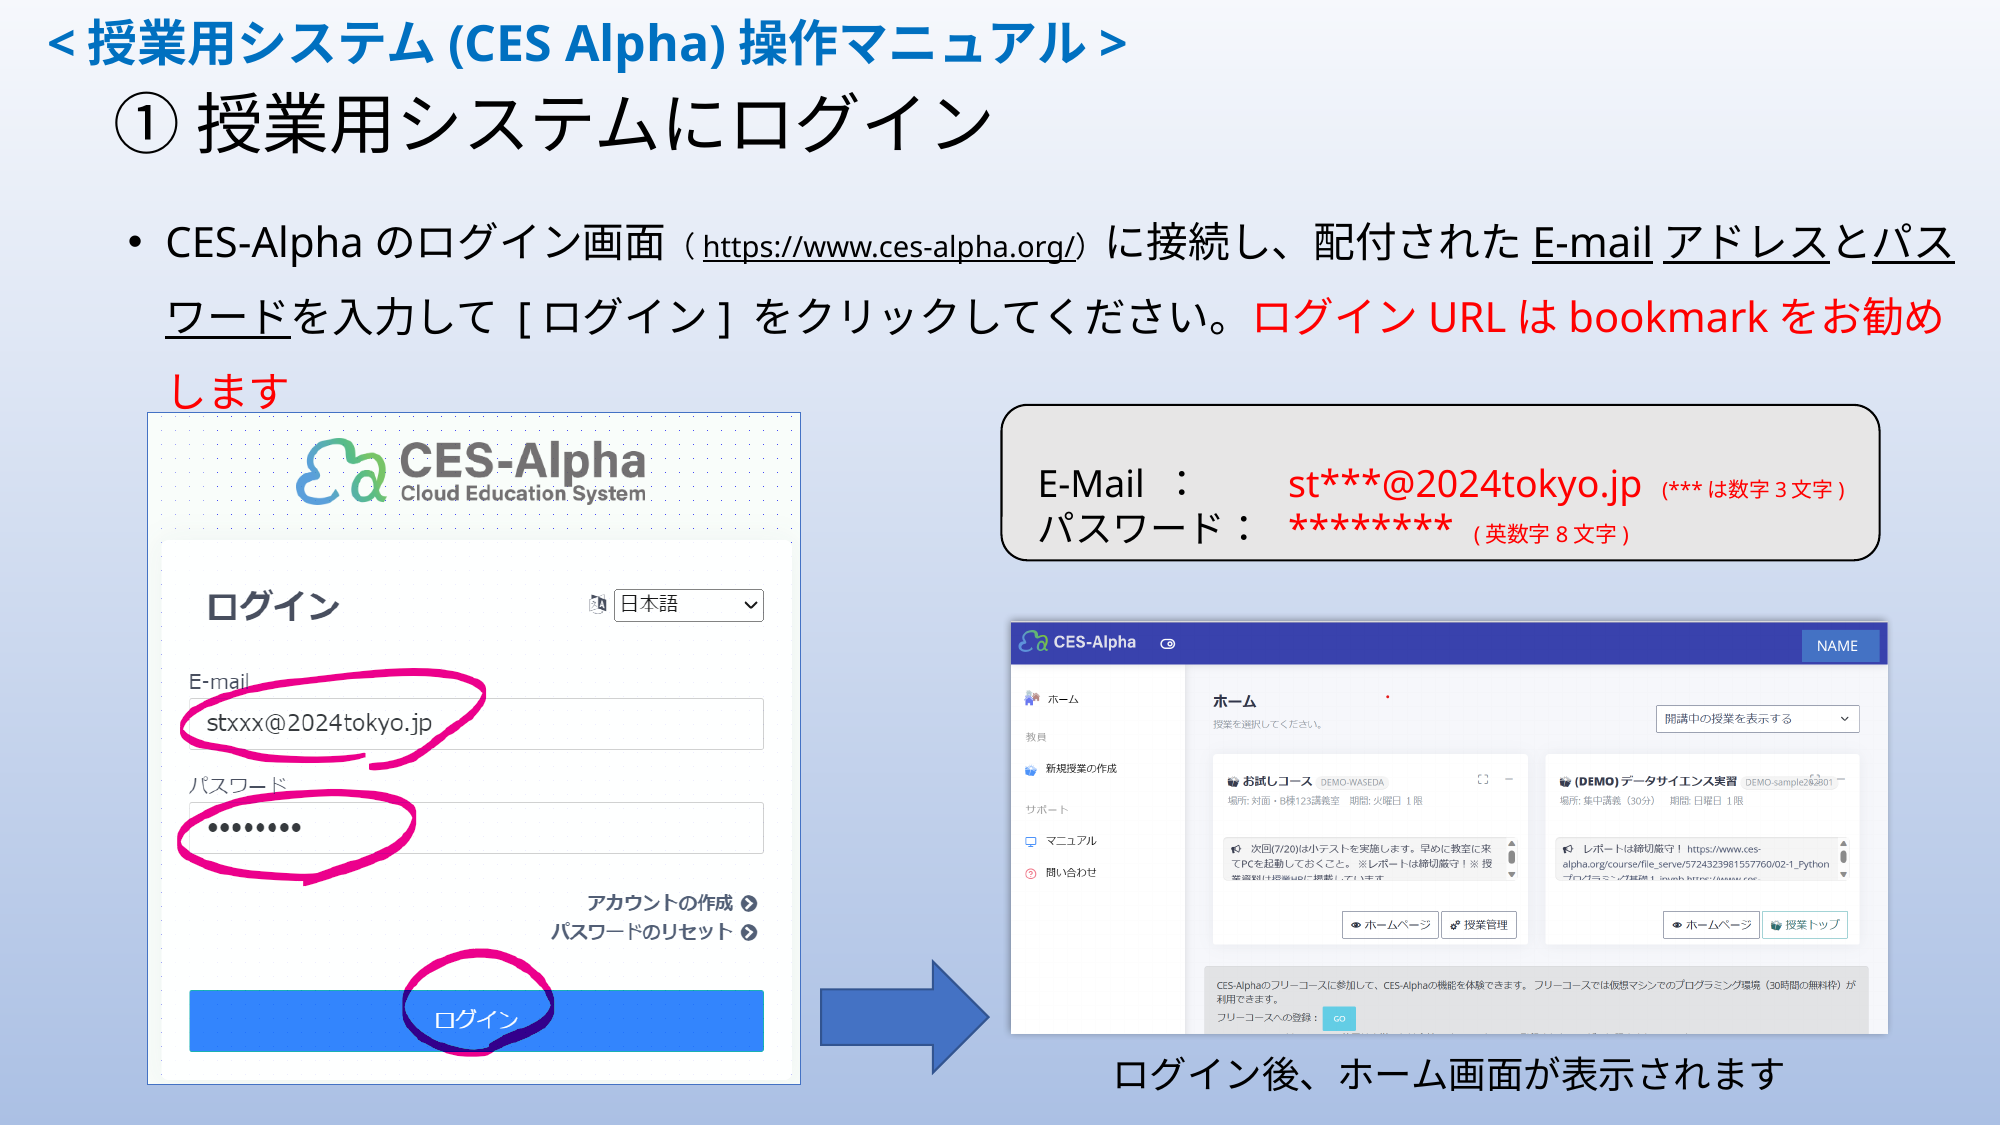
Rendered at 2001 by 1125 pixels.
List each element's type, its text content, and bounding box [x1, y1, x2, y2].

text_box [137, 158, 1863, 284]
text_box ログイン後、ホーム画面が表示されます [1097, 1043, 1802, 1104]
text_box ①授業用システムにログイン [98, 79, 1010, 170]
text_box <授業用システム(CES Alpha)操作マニュアル> [32, 3, 1143, 79]
text_box [820, 959, 990, 1076]
picture [147, 412, 801, 1085]
list CES-Alphaのログイン画面（https://www.ces-alpha.org/）に接続し、配付されたE-mailアドレスとパスワードを入力して [ログイン] をクリックしてください。ログインURLはbookmarkをお勧めします [112, 183, 1975, 898]
picture [1011, 621, 1888, 1034]
text_box E-Mail ： st***@2024tokyo.jp (***は数字3文字) パスワード： ******** (英数字8文字) [1000, 403, 1881, 562]
